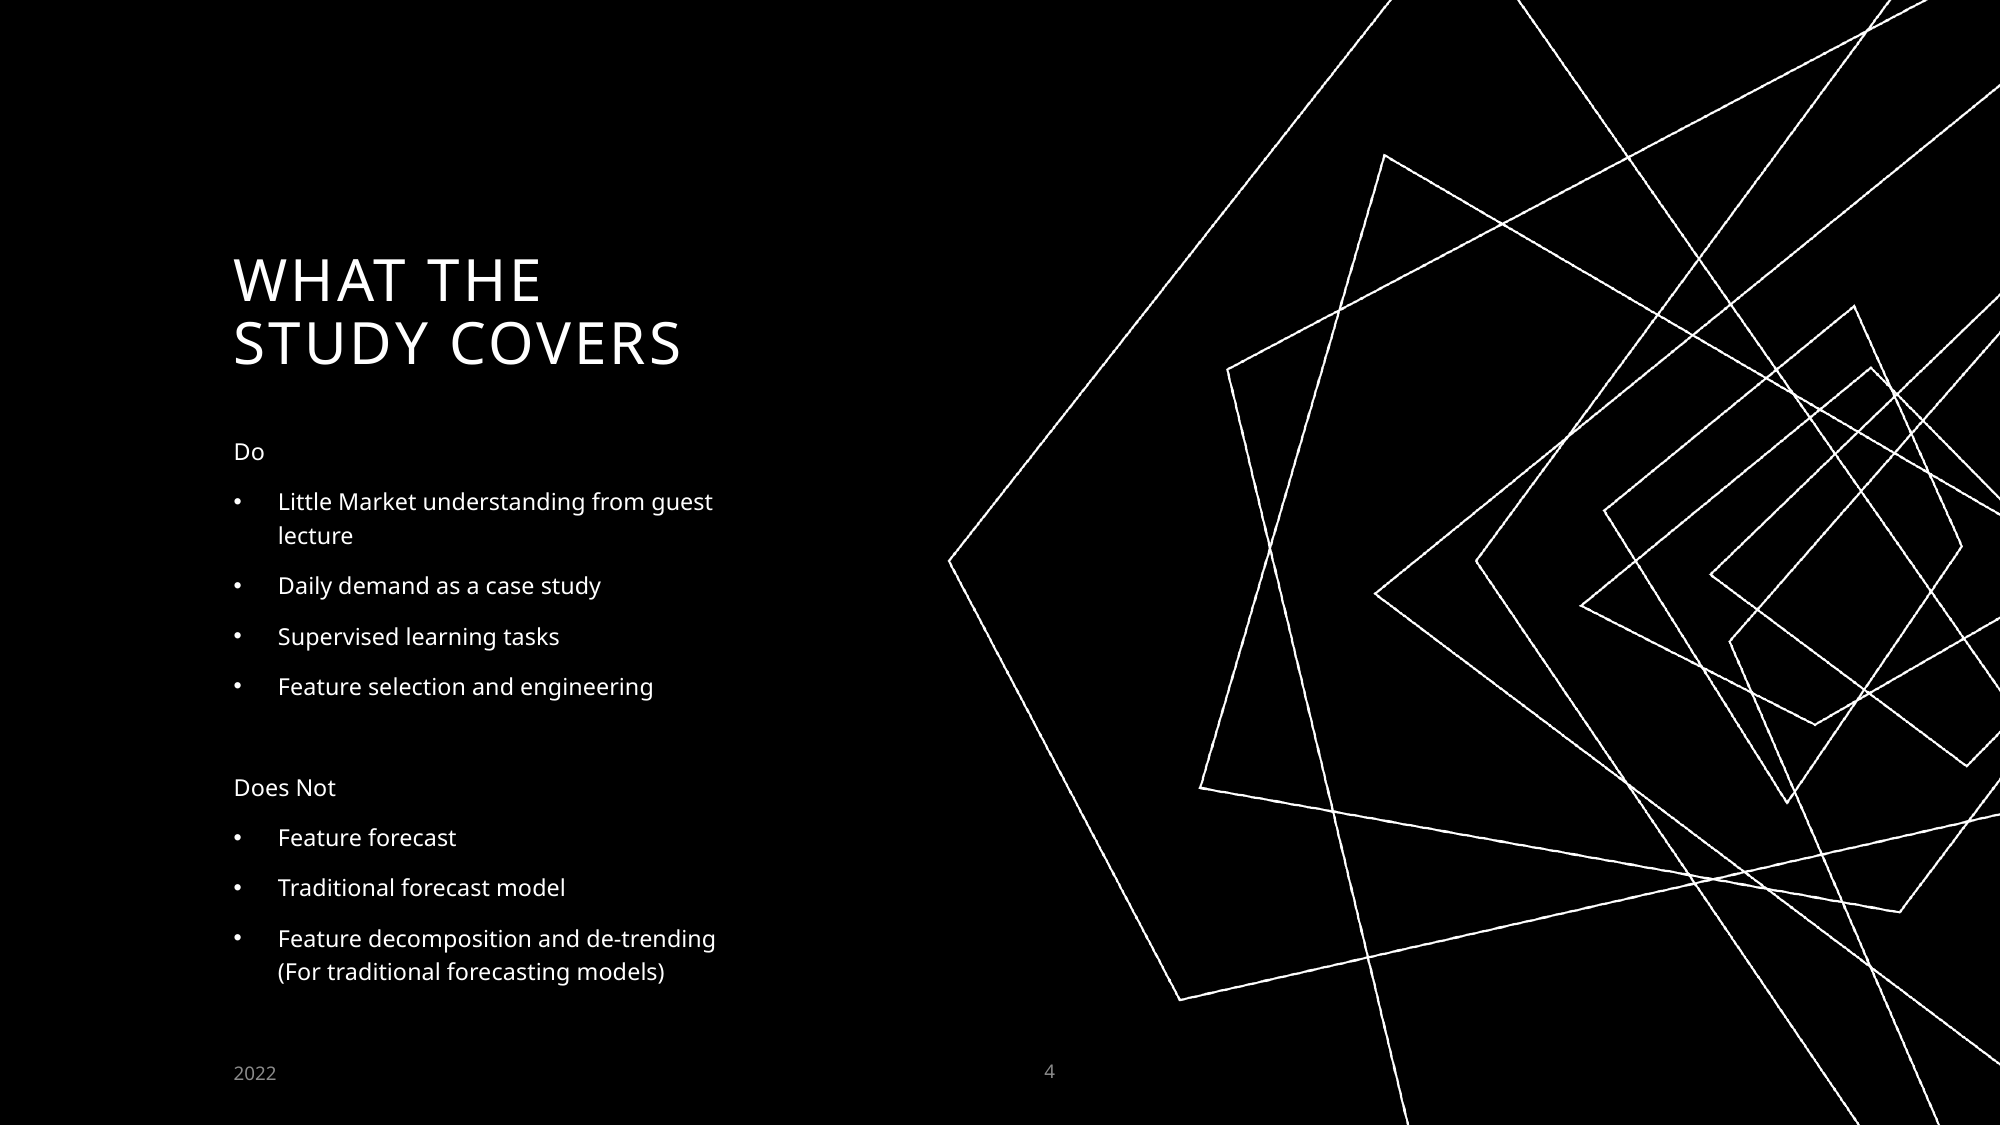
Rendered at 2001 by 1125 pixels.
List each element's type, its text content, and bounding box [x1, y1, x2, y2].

picture [900, 0, 2000, 1125]
slide_number 4 [908, 1042, 1071, 1103]
slide_number 2022 [218, 1042, 381, 1103]
title What the study covers [218, 167, 740, 385]
list Do Little Market understanding from guest lecture Daily demand as a case study Supervised learning tasks Feature selection and engineering Does Not Feature forecast Traditional forecast model Feature decomposition and de-trending (For traditional forecasting models) [218, 424, 740, 1004]
